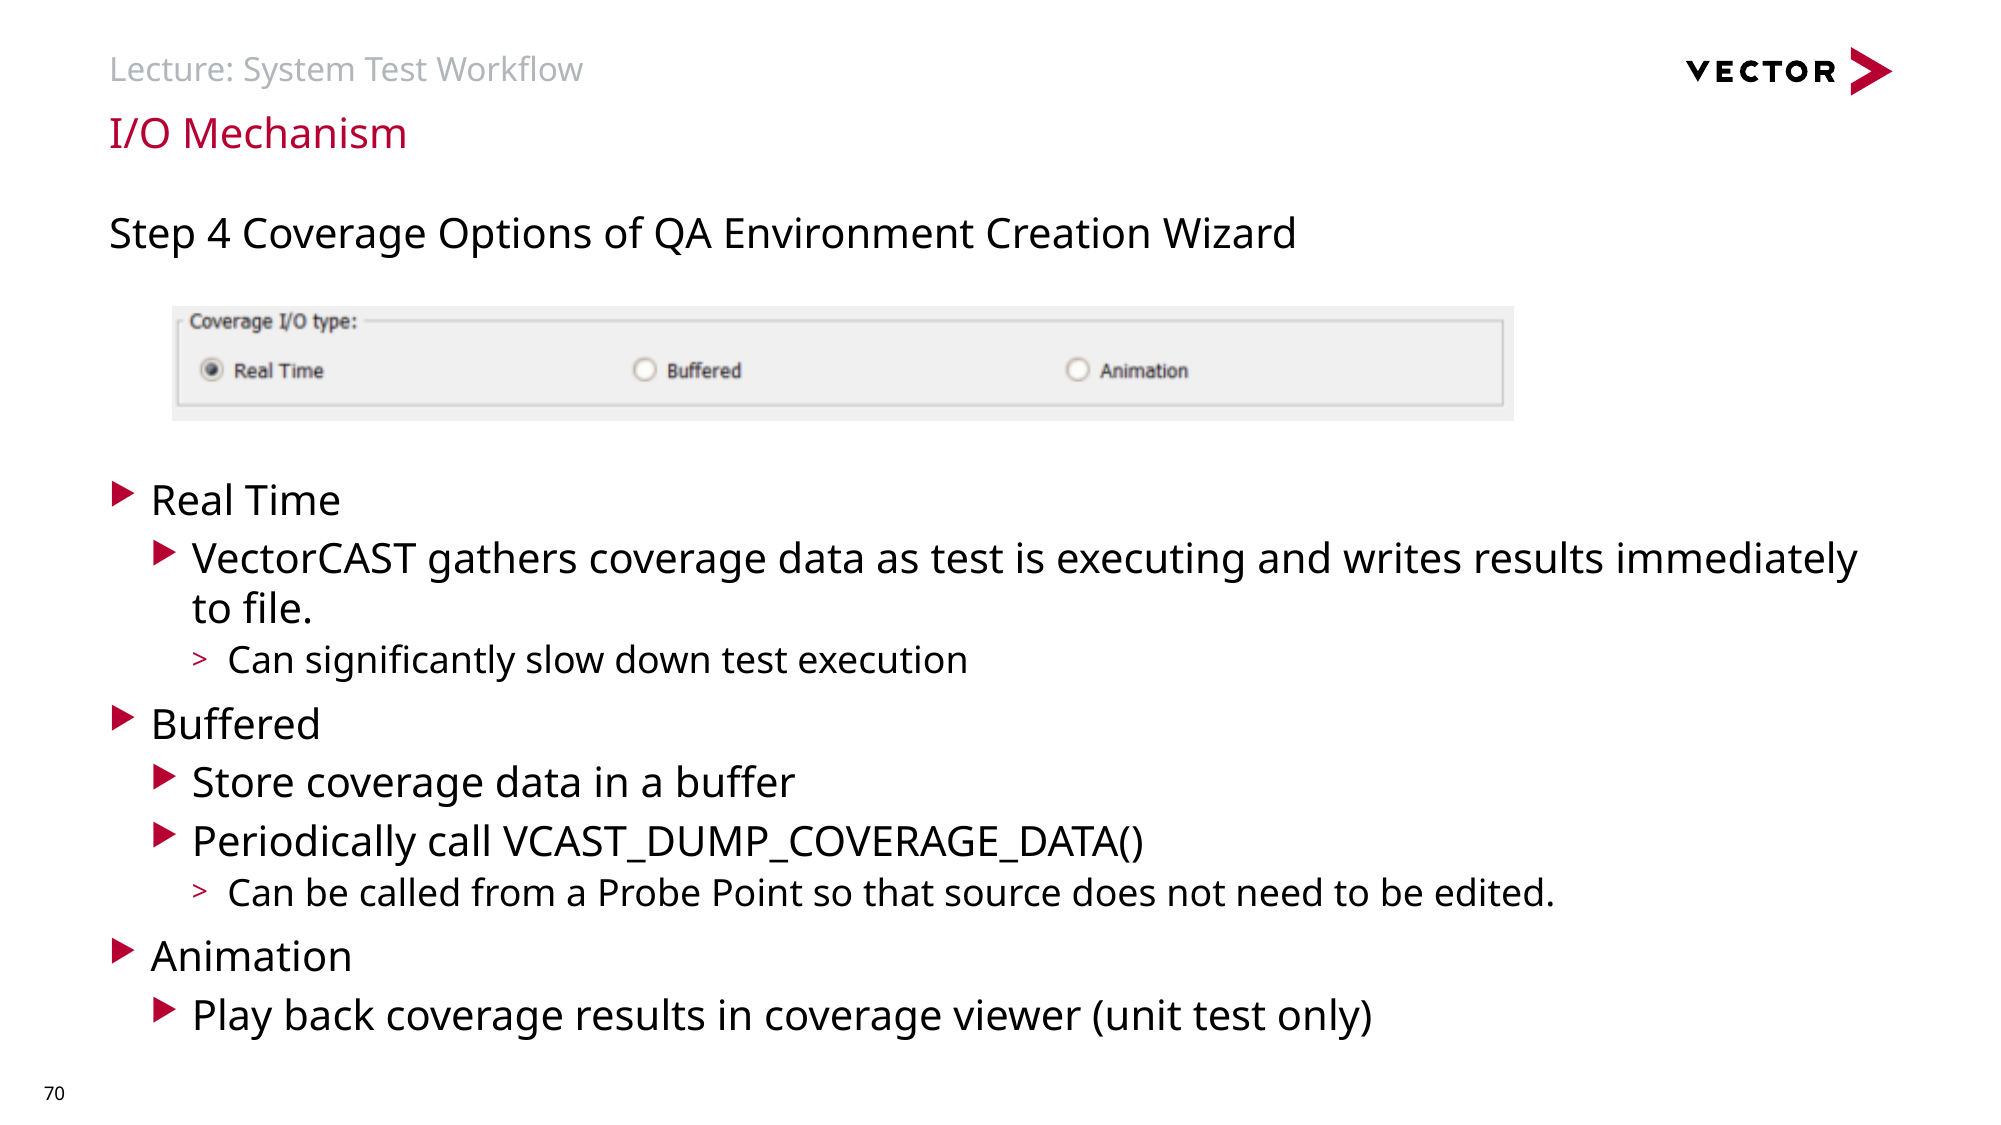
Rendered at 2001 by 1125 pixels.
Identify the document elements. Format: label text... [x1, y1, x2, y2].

title Lecture: System Test Workflow [109, 41, 1577, 89]
picture [172, 306, 1514, 421]
list I/O Mechanism [109, 103, 1577, 157]
list Step 4 Coverage Options of QA Environment Creation Wizard Real Time VectorCAST gathers coverage data as test is executing and writes results immediately to file. Can significantly slow down test execution Buffered Store coverage data in a buffer Periodically call VCAST_DUMP_COVERAGE_DATA() Can be called from a Probe Point so that source does not need to be edited. Animation Play back coverage results in coverage viewer (unit test only) [109, 206, 1893, 1063]
